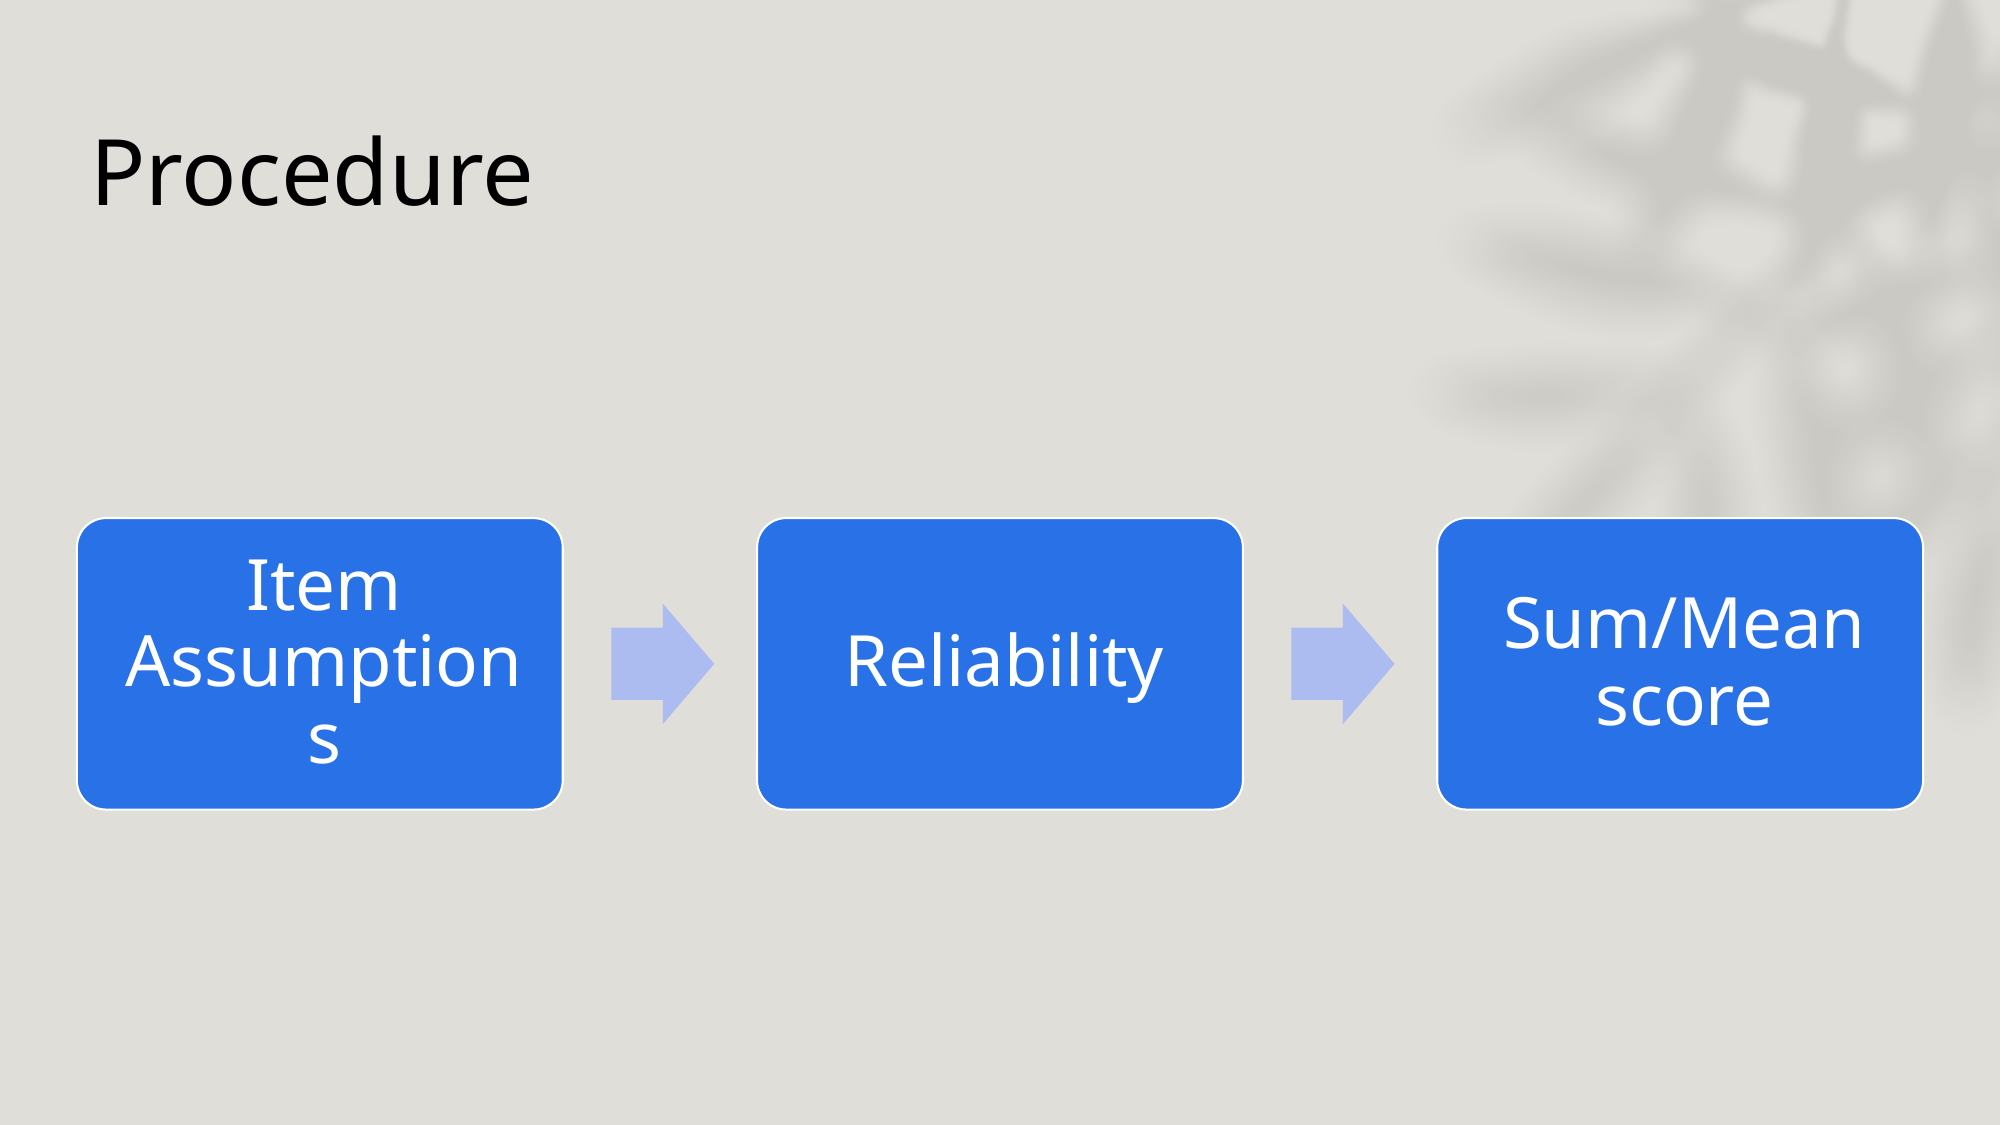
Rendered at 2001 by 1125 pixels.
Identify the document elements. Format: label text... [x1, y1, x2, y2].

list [75, 319, 1925, 1009]
title Procedure [75, 60, 1863, 278]
